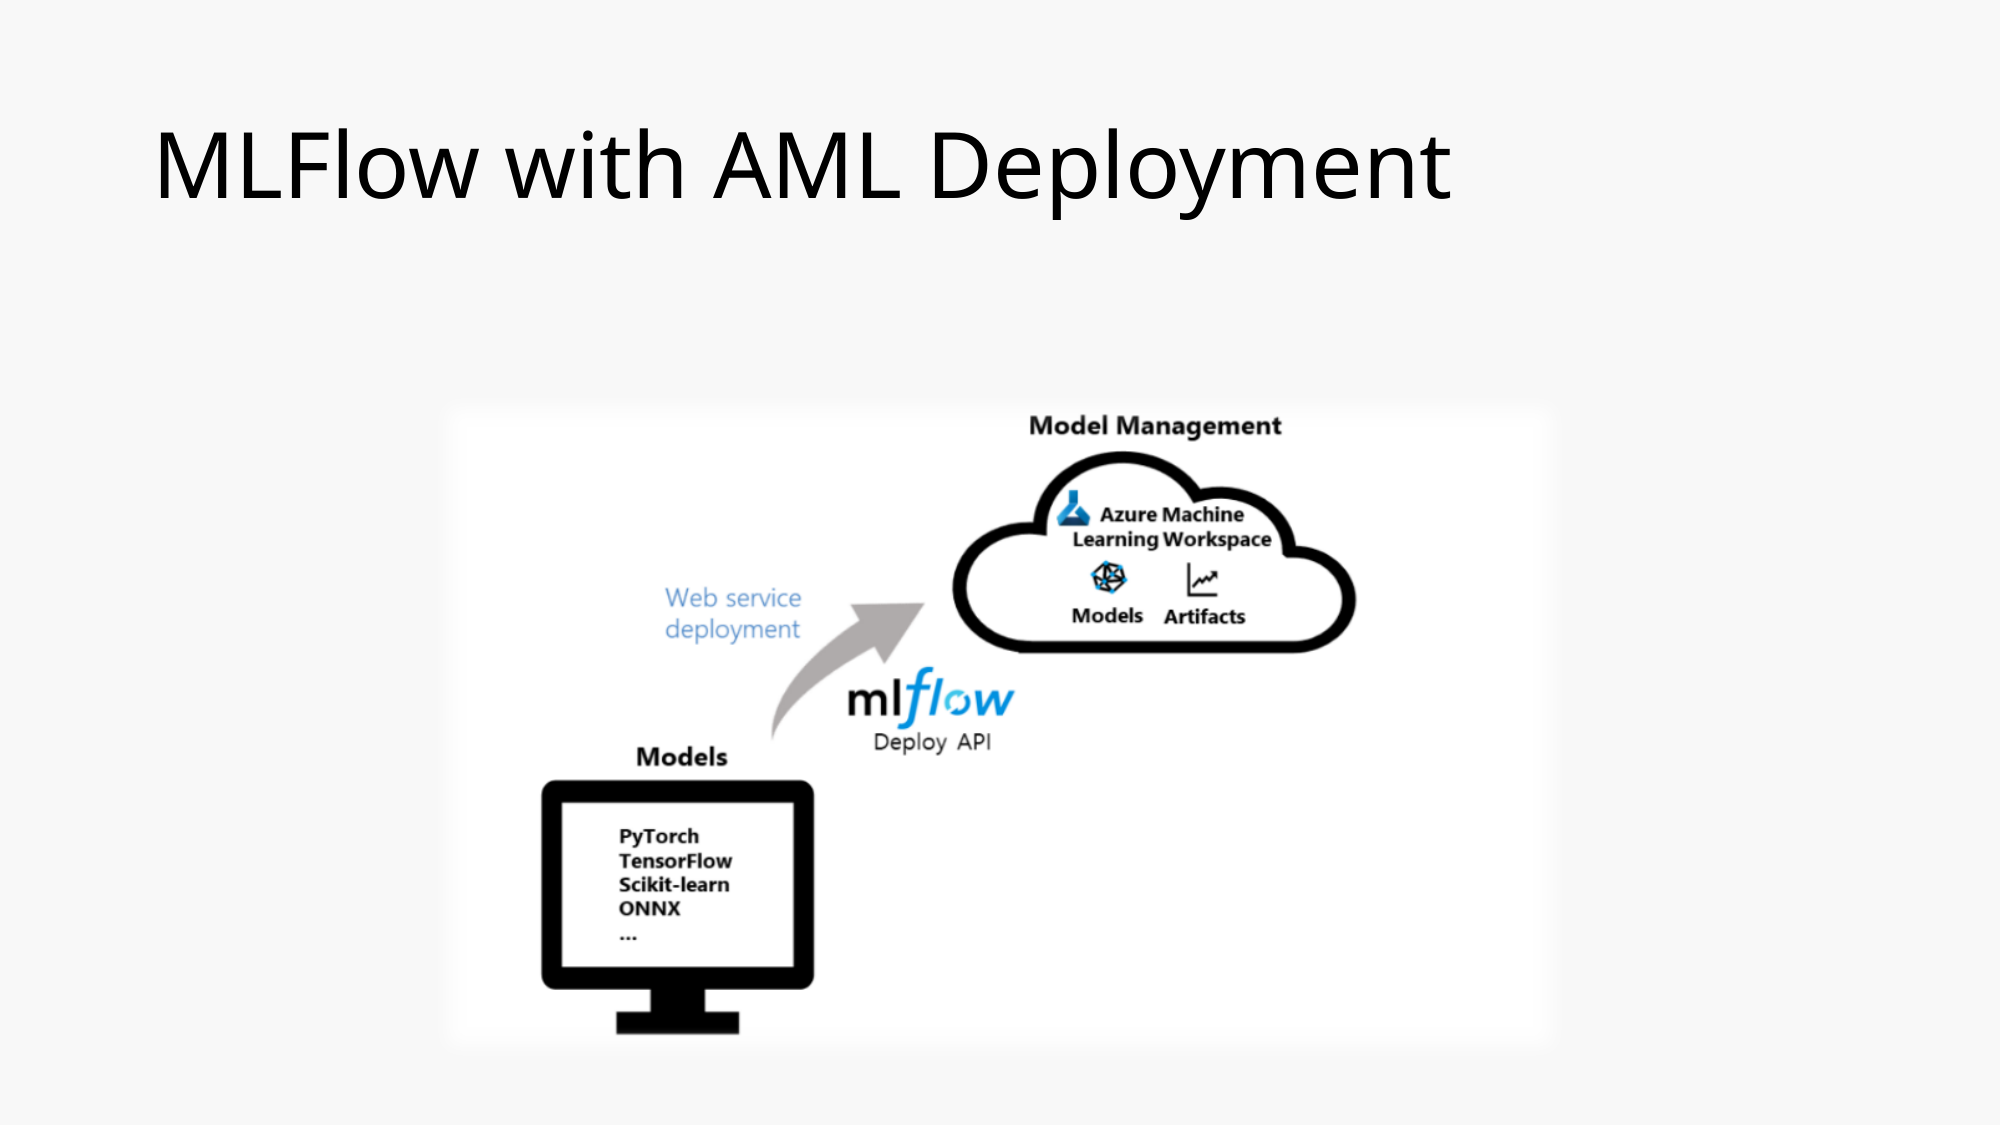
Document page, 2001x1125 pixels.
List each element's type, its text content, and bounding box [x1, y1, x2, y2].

title MLFlow with AML Deployment [137, 59, 1863, 278]
picture [428, 388, 1572, 1065]
